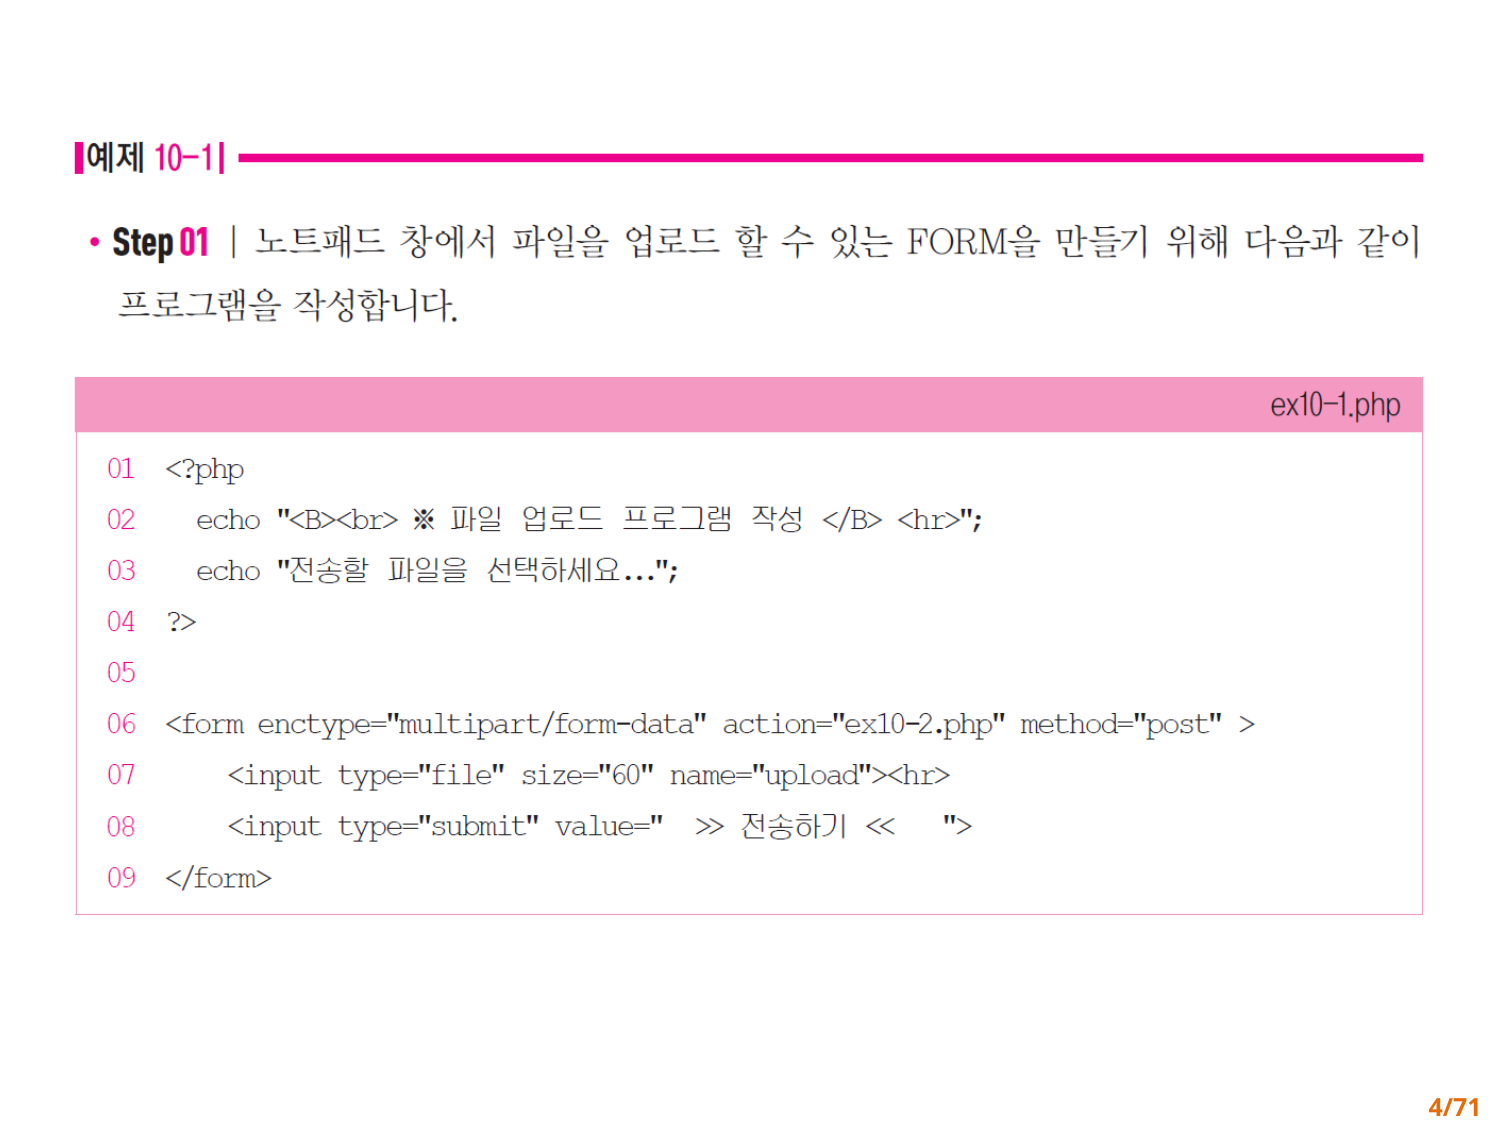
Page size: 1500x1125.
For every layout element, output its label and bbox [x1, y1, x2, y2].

picture [61, 125, 1439, 932]
